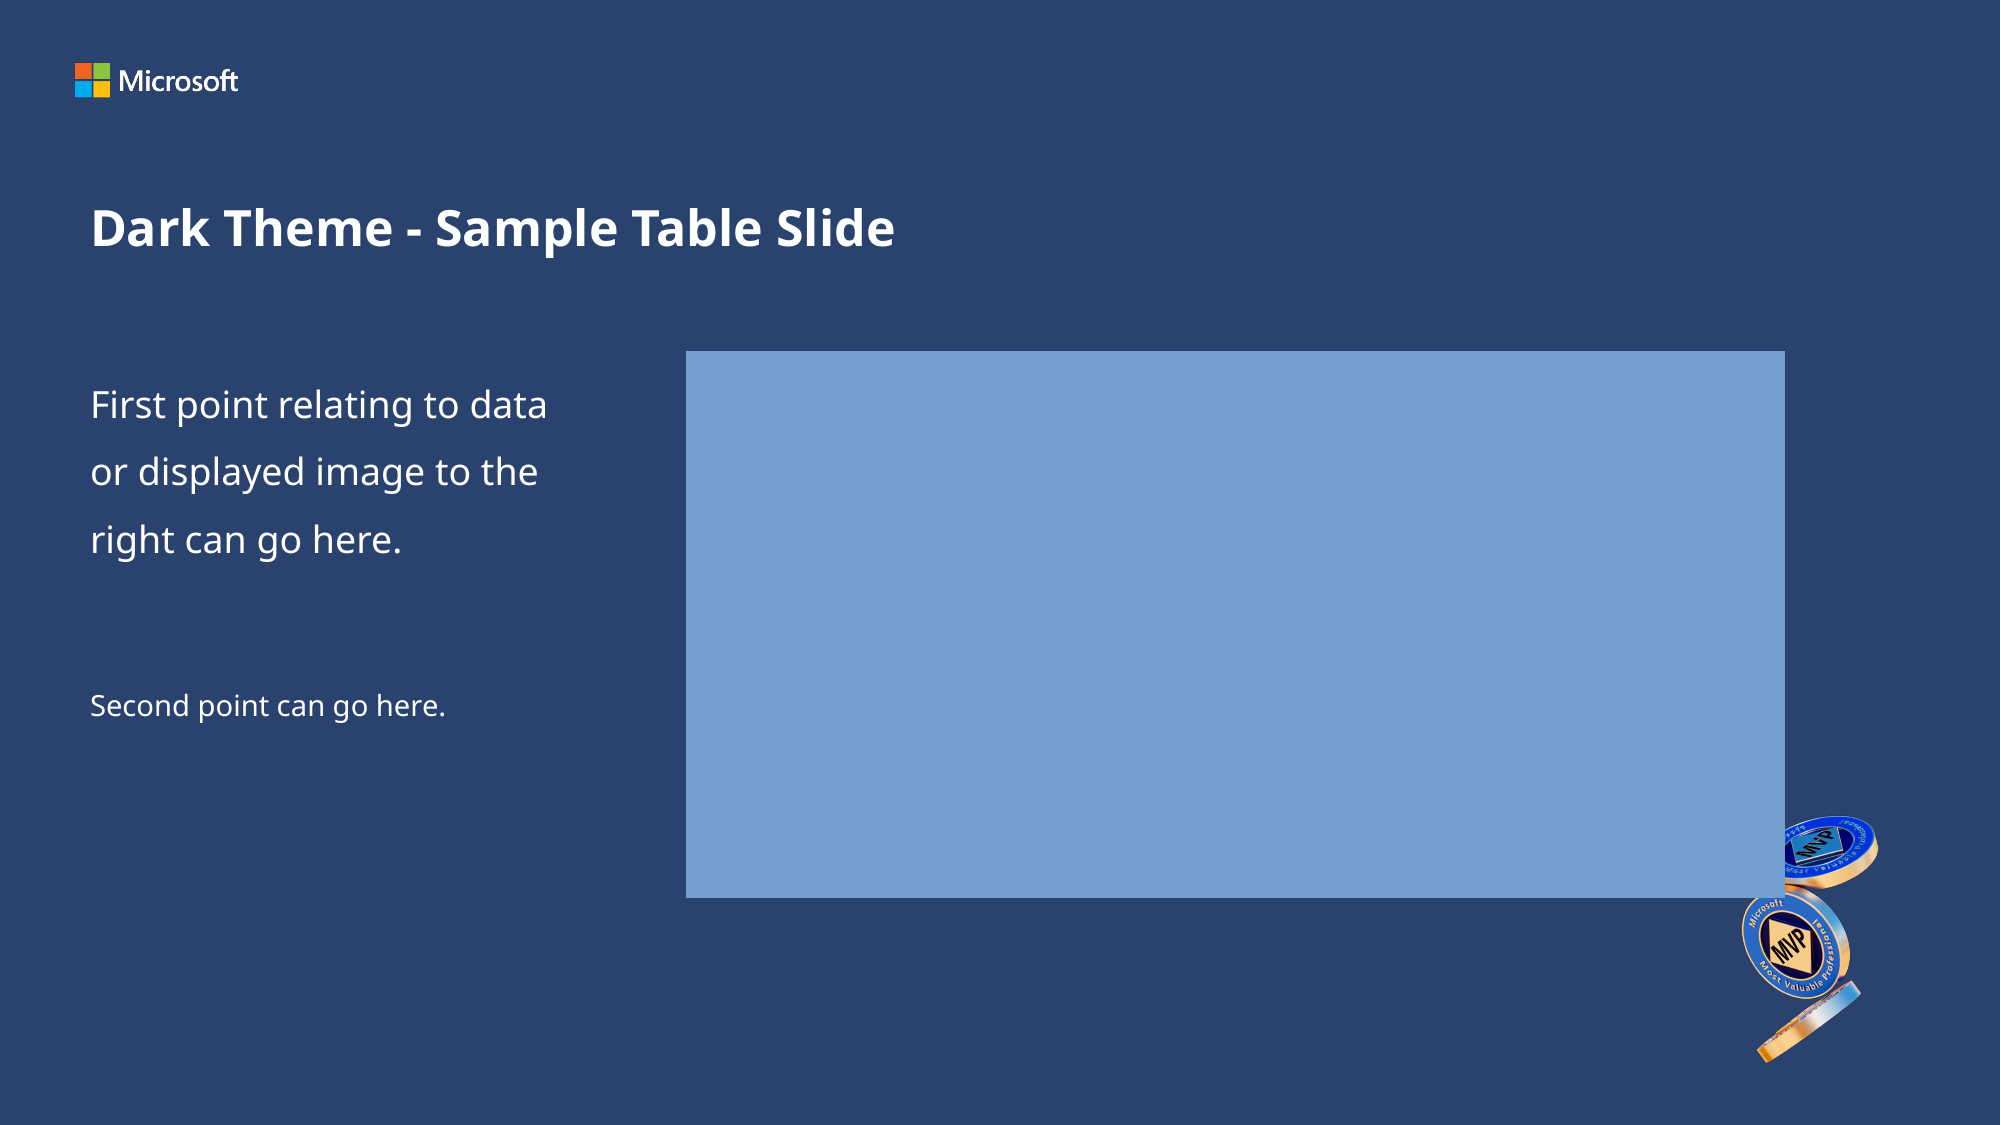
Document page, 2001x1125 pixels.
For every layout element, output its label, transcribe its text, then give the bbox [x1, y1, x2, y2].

list First point relating to data or displayed image to the right can go here. Second point can go here. [75, 350, 600, 968]
picture [75, 48, 238, 112]
title Dark Theme - Sample Table Slide [75, 184, 1925, 278]
picture [1570, 694, 2001, 1125]
